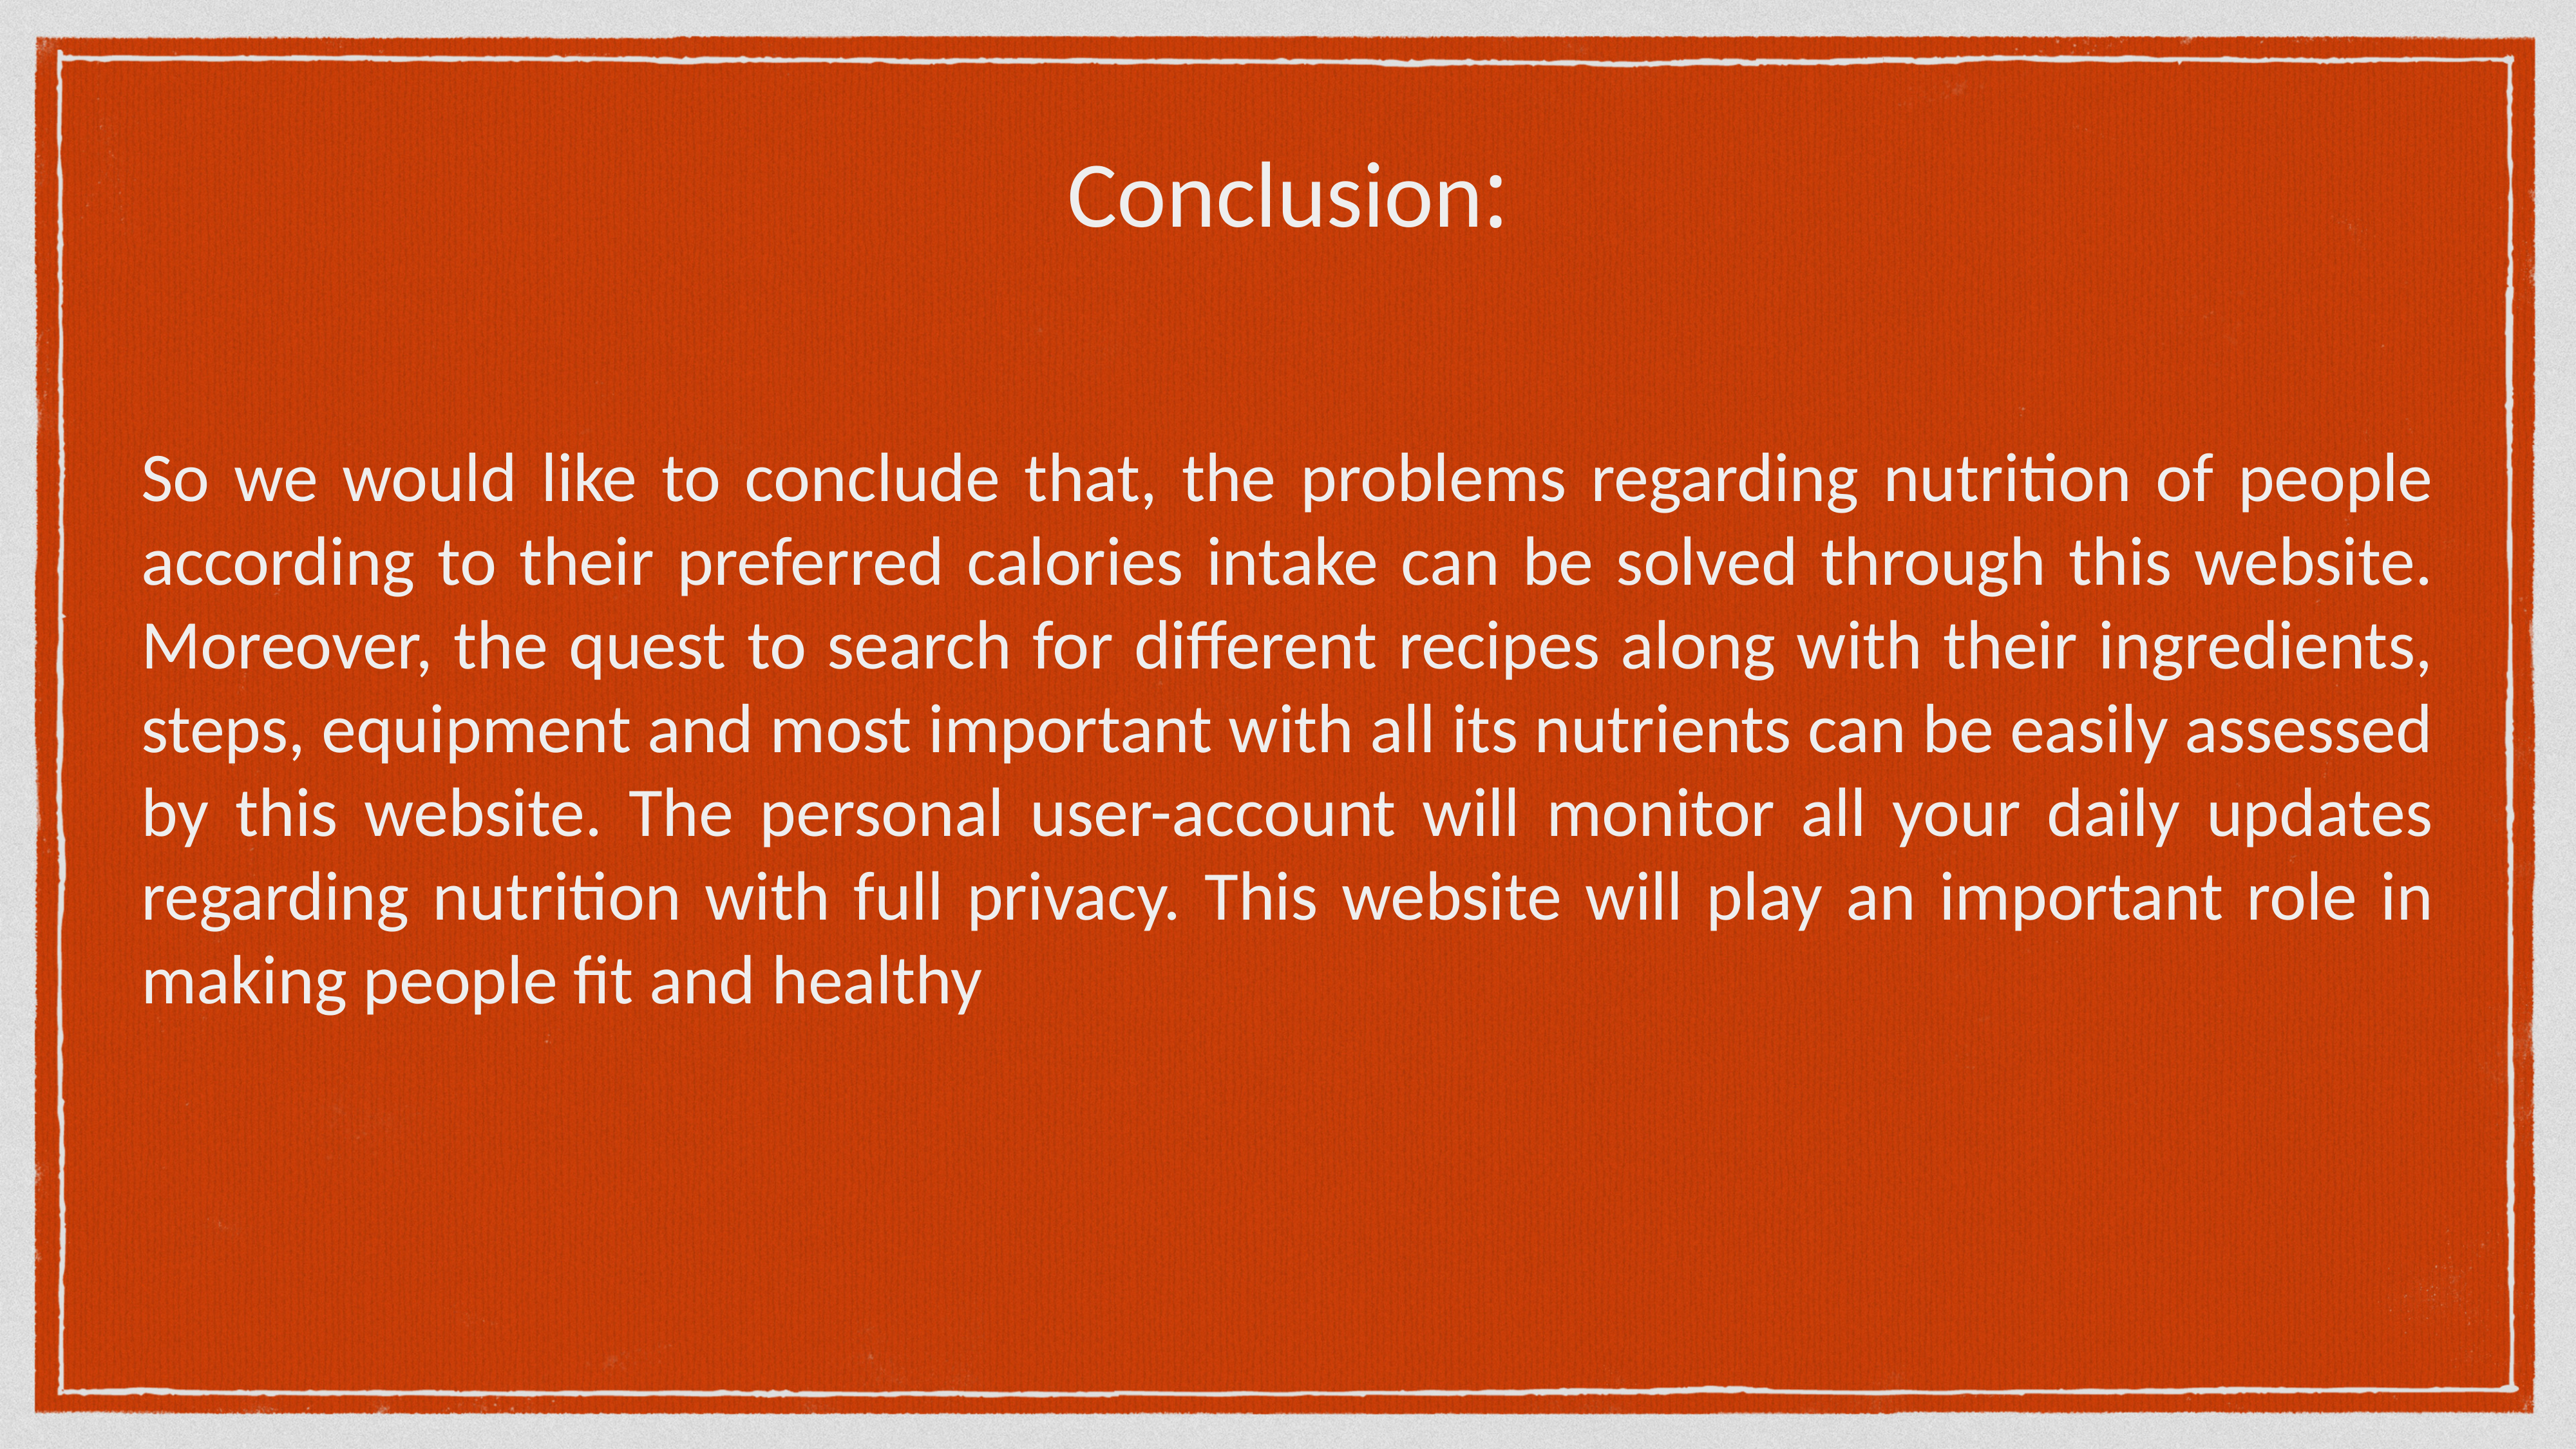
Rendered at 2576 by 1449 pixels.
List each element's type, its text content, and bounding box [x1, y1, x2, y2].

text_box Conclusion: [1061, 127, 1515, 251]
picture [0, 0, 2576, 1449]
text_box So we would like to conclude that, the problems regarding nutrition of people according to their preferred calories intake can be solved through this website. Moreover, the quest to search for different recipes along with their ingredients, steps, equipment and most important with all its nutrients can be easily assessed by this website. The personal user-account will monitor all your daily updates regarding nutrition with full privacy. This website will play an important role in making people fit and healthy [136, 426, 2440, 1023]
